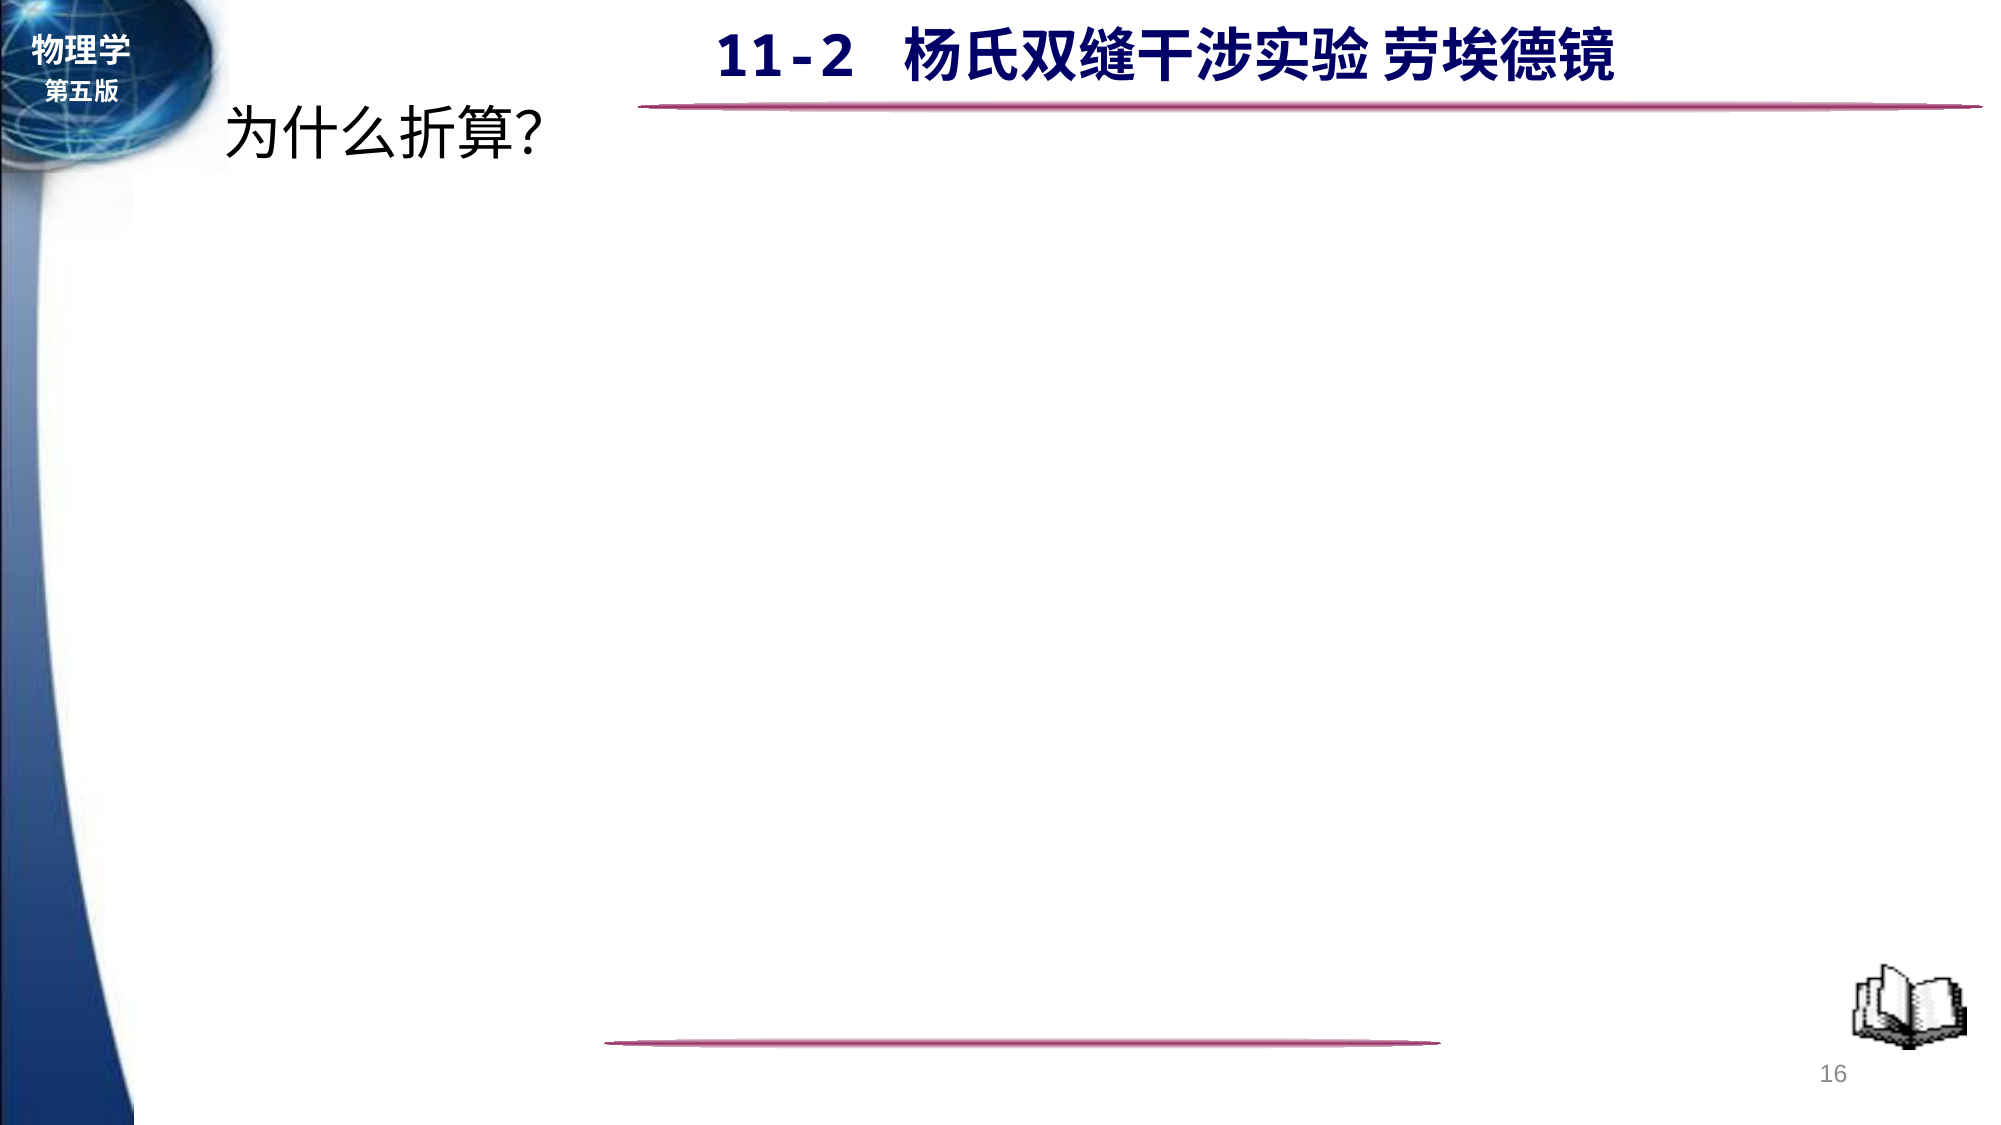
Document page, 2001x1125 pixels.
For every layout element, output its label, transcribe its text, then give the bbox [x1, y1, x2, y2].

picture [1850, 962, 1967, 1050]
slide_number 16 [1412, 1042, 1863, 1103]
text_box 为什么折算？ [208, 88, 729, 174]
picture [0, 0, 229, 1125]
